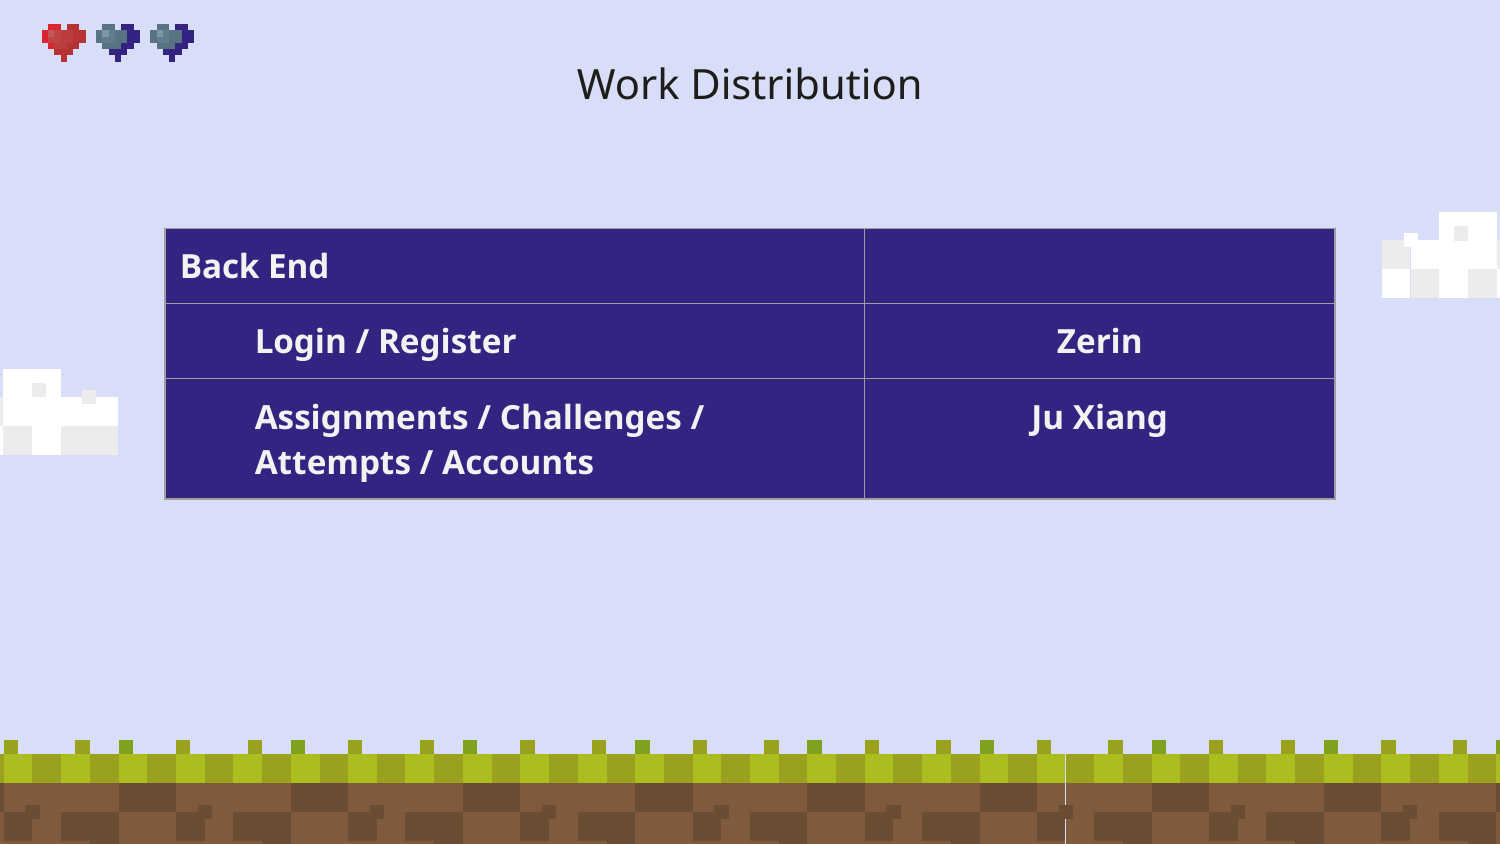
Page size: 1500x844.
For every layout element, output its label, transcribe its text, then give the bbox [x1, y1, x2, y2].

table_cell Zerin [865, 304, 1334, 378]
table_header Back End [166, 229, 864, 303]
table_cell Login / Register [166, 304, 864, 378]
table_cell Assignments / Challenges / Attempts / Accounts [166, 379, 864, 498]
table_header [865, 229, 1334, 303]
title Work Distribution [118, 35, 1382, 130]
table_cell Ju Xiang [865, 379, 1334, 498]
